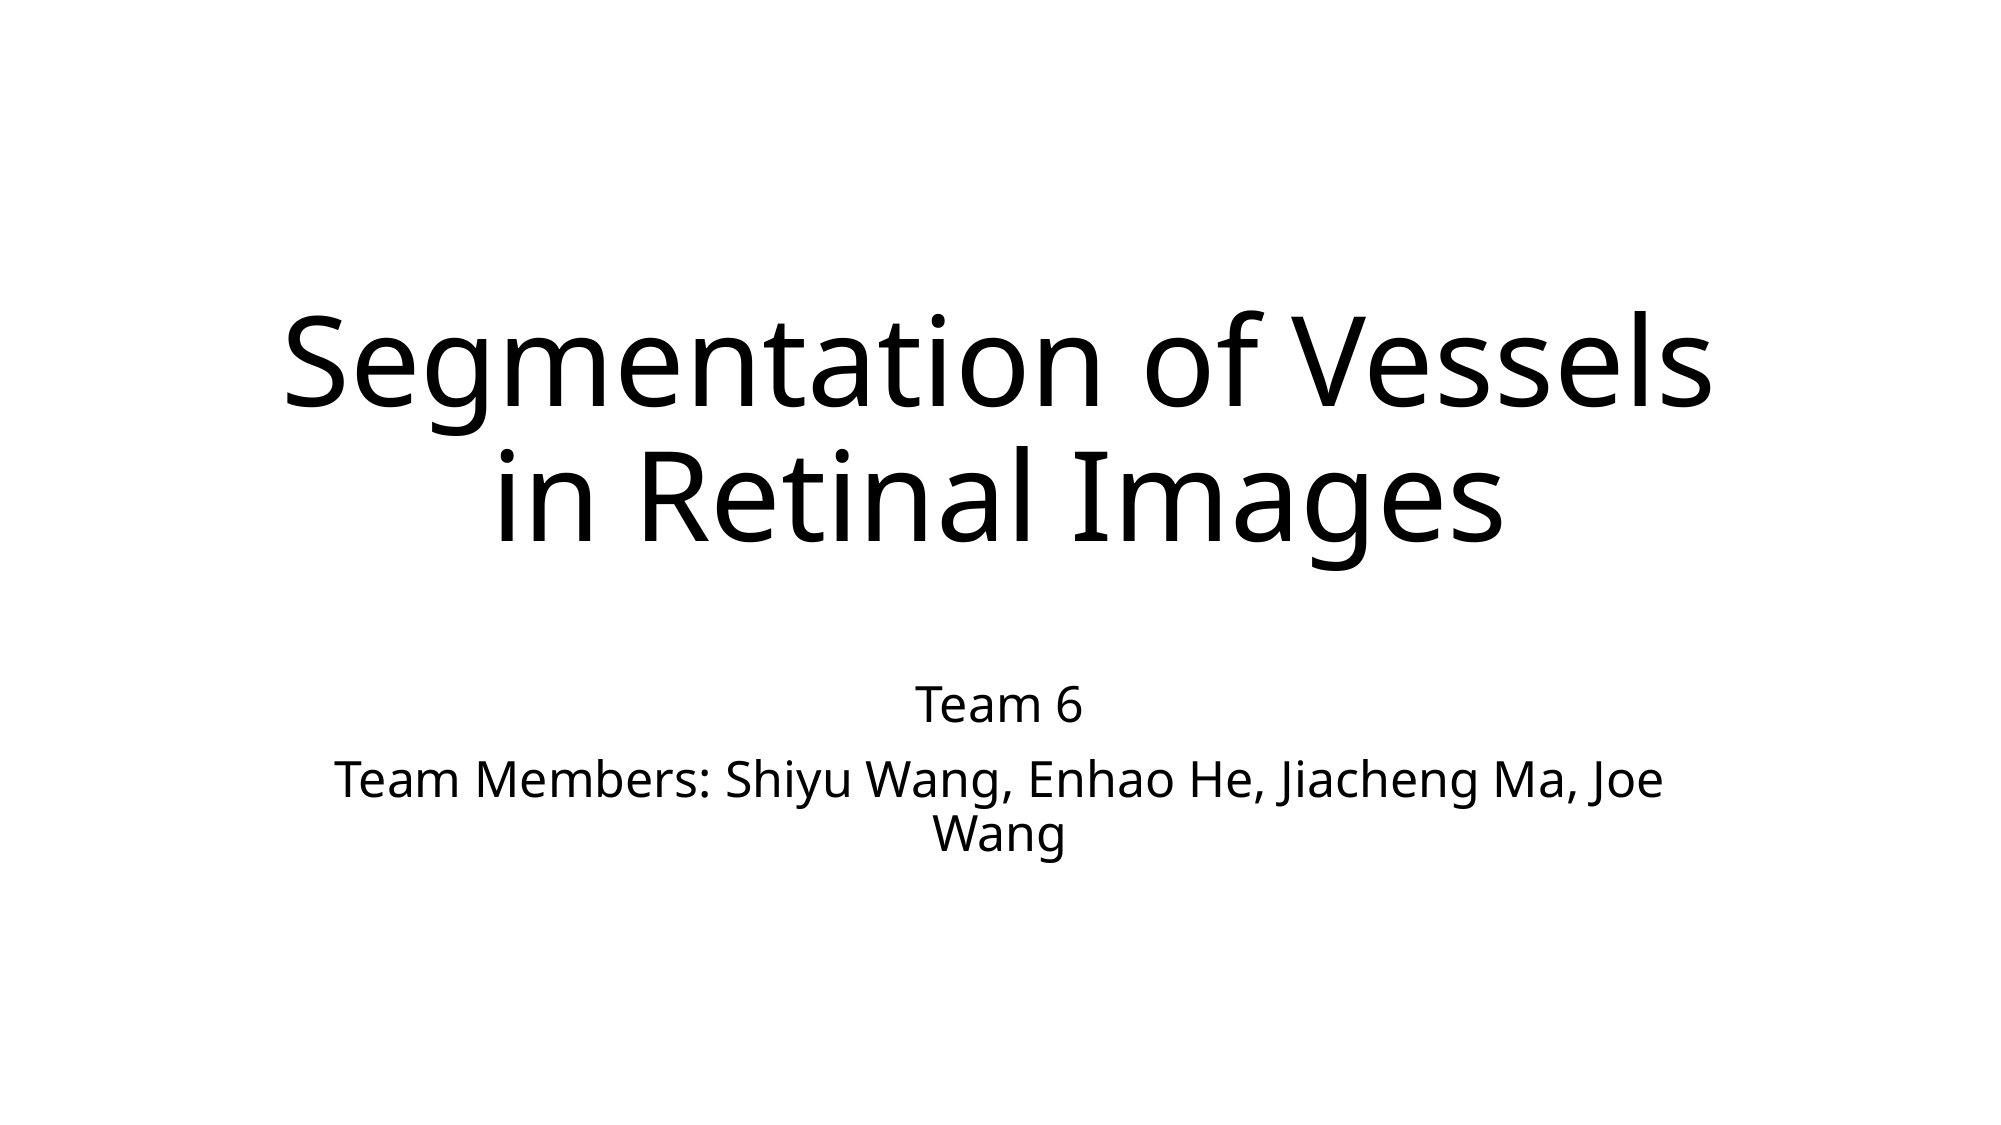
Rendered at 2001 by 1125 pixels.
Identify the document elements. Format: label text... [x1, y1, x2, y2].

subtitle Team 6 Team Members: Shiyu Wang, Enhao He, Jiacheng Ma, Joe Wang [249, 590, 1750, 863]
title Segmentation of Vessels in Retinal Images [249, 184, 1750, 576]
